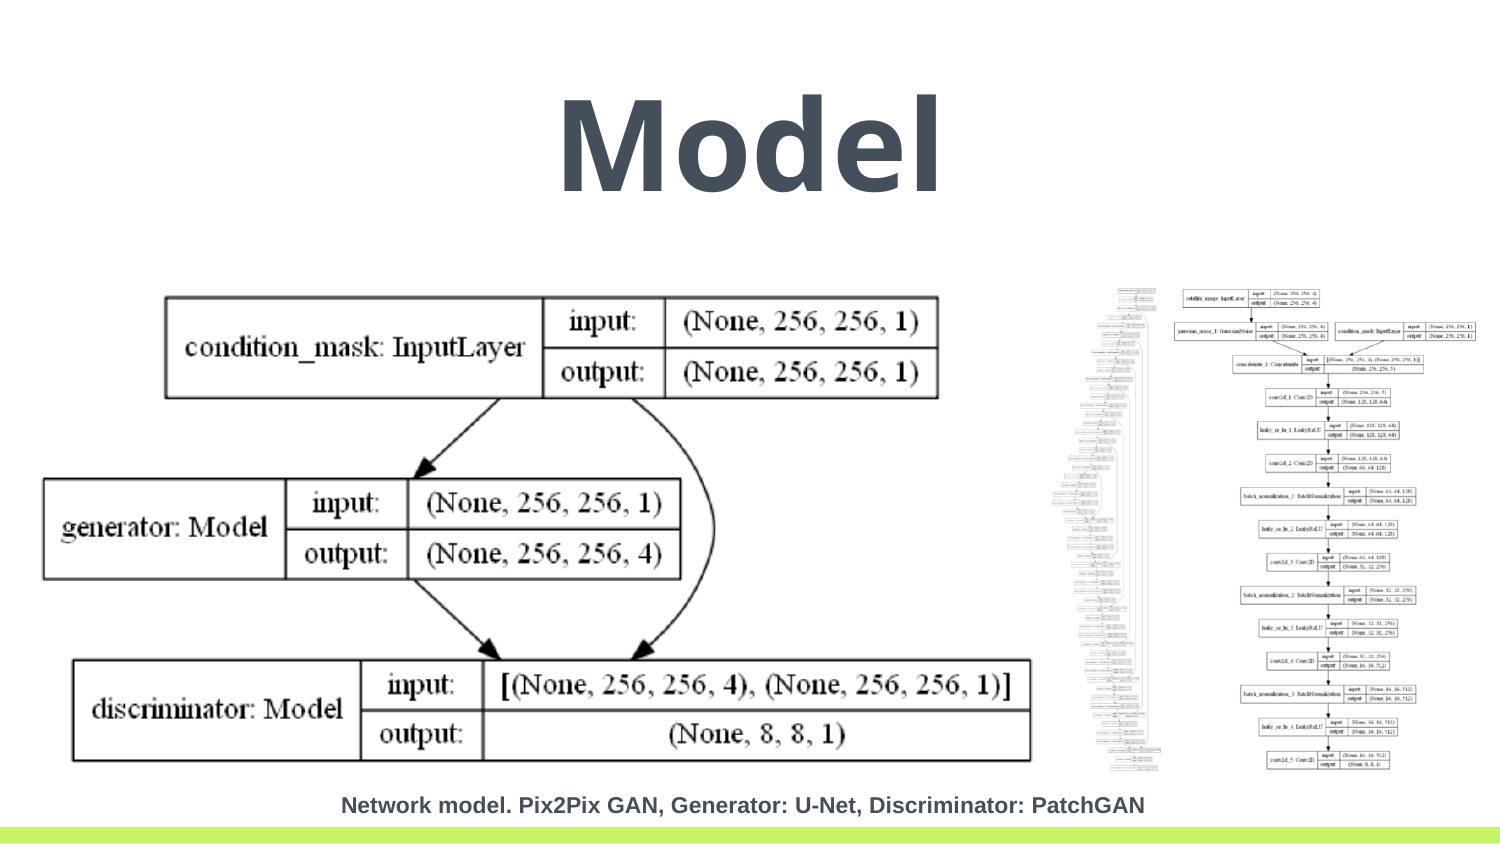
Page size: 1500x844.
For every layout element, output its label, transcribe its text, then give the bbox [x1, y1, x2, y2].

text_box Network model. Pix2Pix GAN, Generator: U-Net, Discriminator: PatchGAN [325, 792, 1175, 832]
title Model [159, 41, 1341, 232]
picture [0, 273, 1500, 784]
